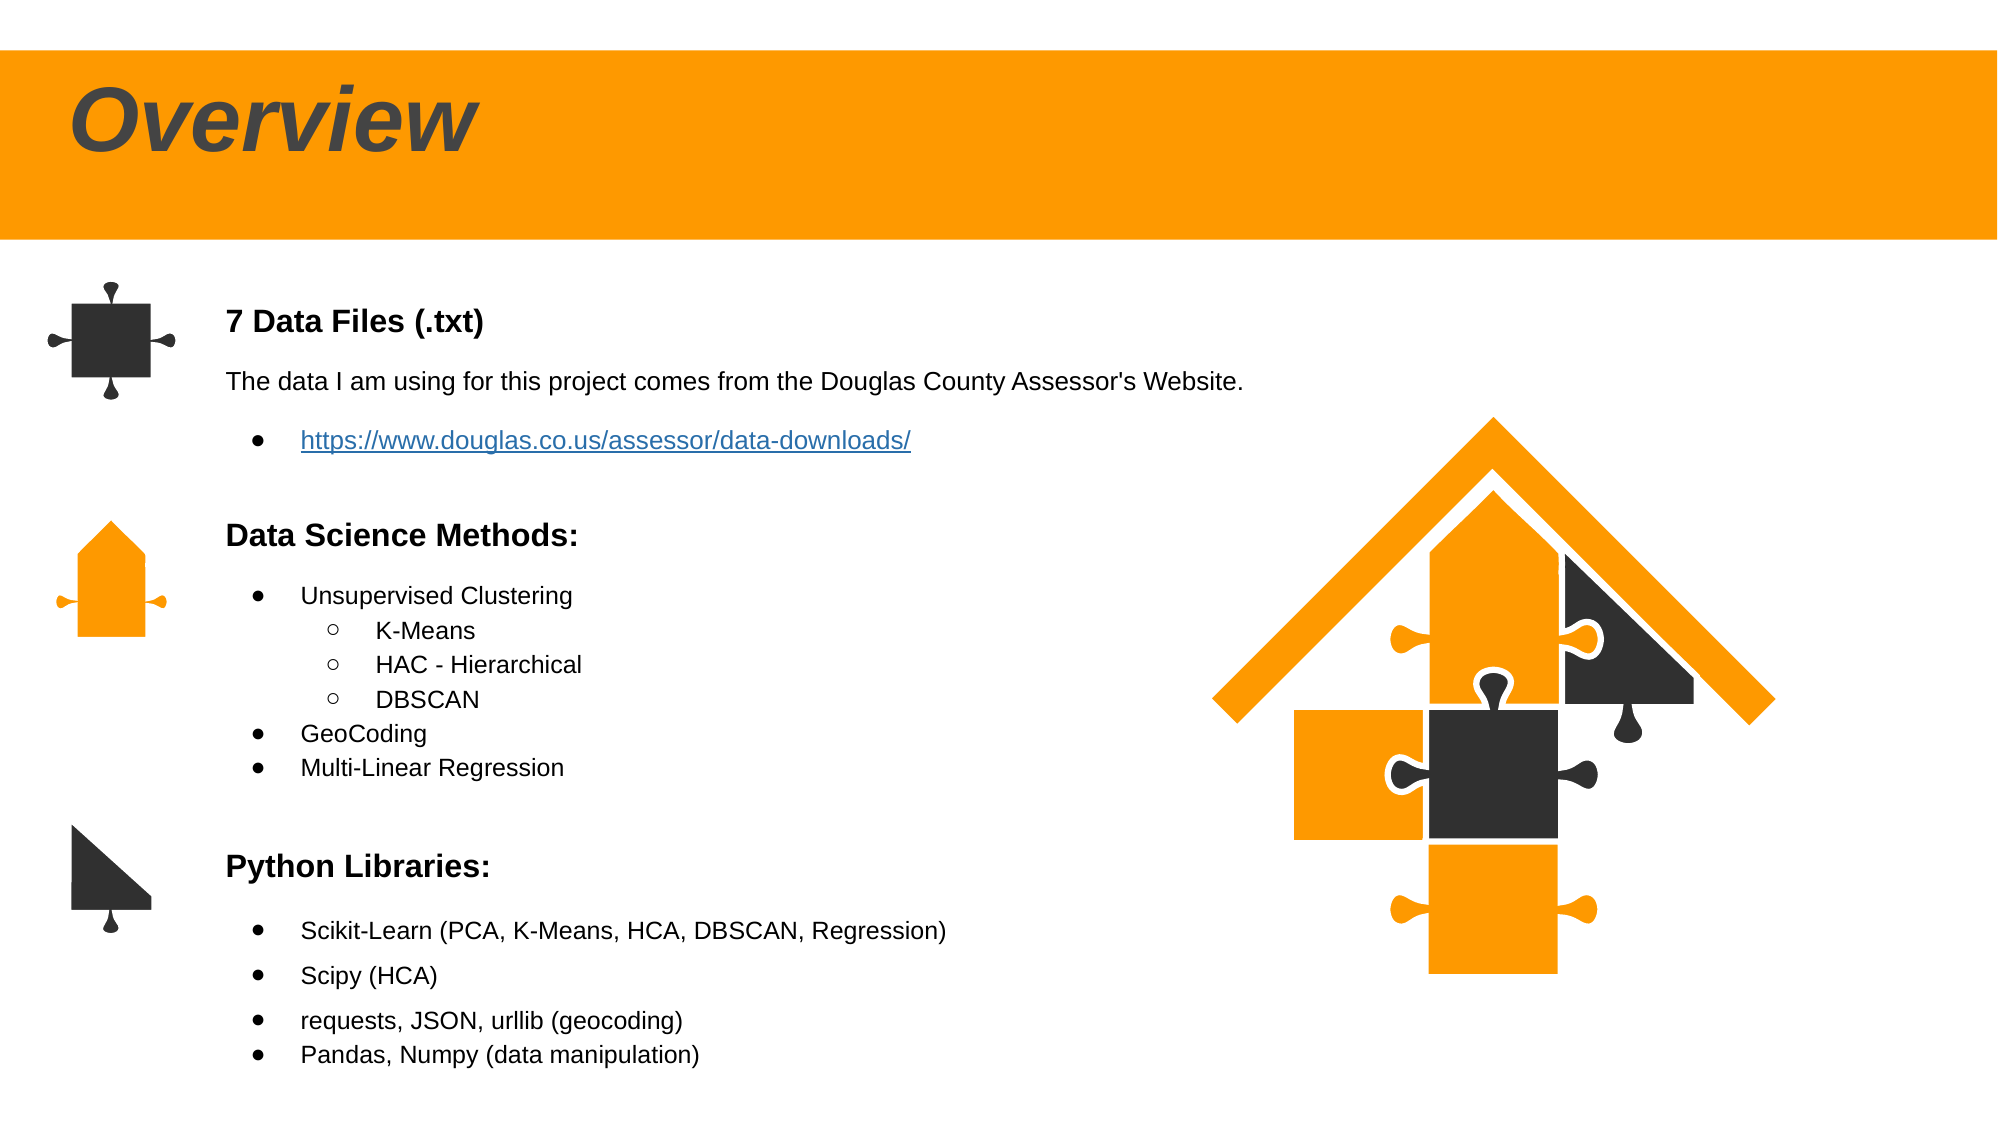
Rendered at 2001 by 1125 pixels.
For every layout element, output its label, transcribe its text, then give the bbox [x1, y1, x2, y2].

text_box 7 Data Files (.txt) The data I am using for this project comes from the Douglas County Assessor's Website. https://www.douglas.co.us/assessor/data-downloads/ Data Science Methods: Unsupervised Clustering K-Means HAC - Hierarchical DBSCAN GeoCoding Multi-Linear Regression Python Libraries: Scikit-Learn (PCA, K-Means, HCA, DBSCAN, Regression) Scipy (HCA) requests, JSON, urllib (geocoding) Pandas, Numpy (data manipulation) [210, 279, 1952, 1119]
list Overview [53, 55, 1952, 175]
text_box [0, 50, 1998, 240]
text_box [53, 515, 170, 640]
text_box [44, 278, 179, 403]
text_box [1207, 411, 1781, 986]
text_box [68, 817, 155, 937]
